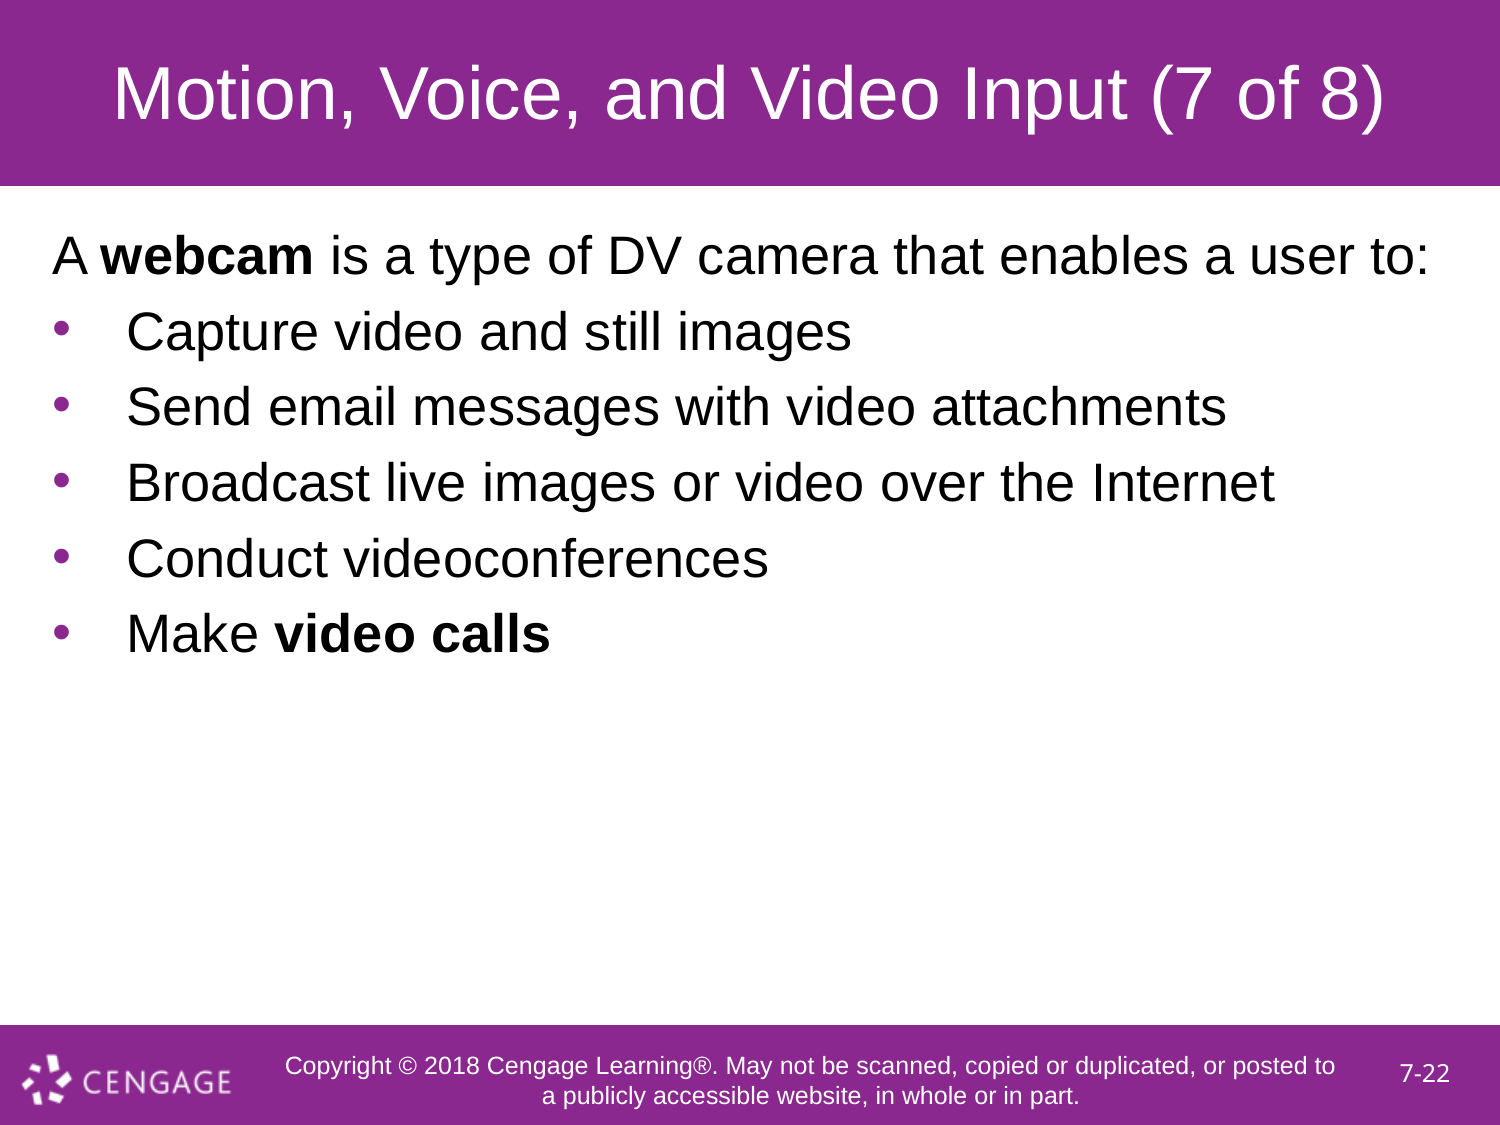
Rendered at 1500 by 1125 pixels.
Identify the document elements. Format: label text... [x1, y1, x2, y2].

picture [12, 1045, 236, 1113]
list A webcam is a type of DV camera that enables a user to: Capture video and still images Send email messages with video attachments Broadcast live images or video over the Internet Conduct videoconferences Make video calls [37, 212, 1475, 1005]
title Motion, Voice, and Video Input (7 of 8) [7, 4, 1493, 175]
